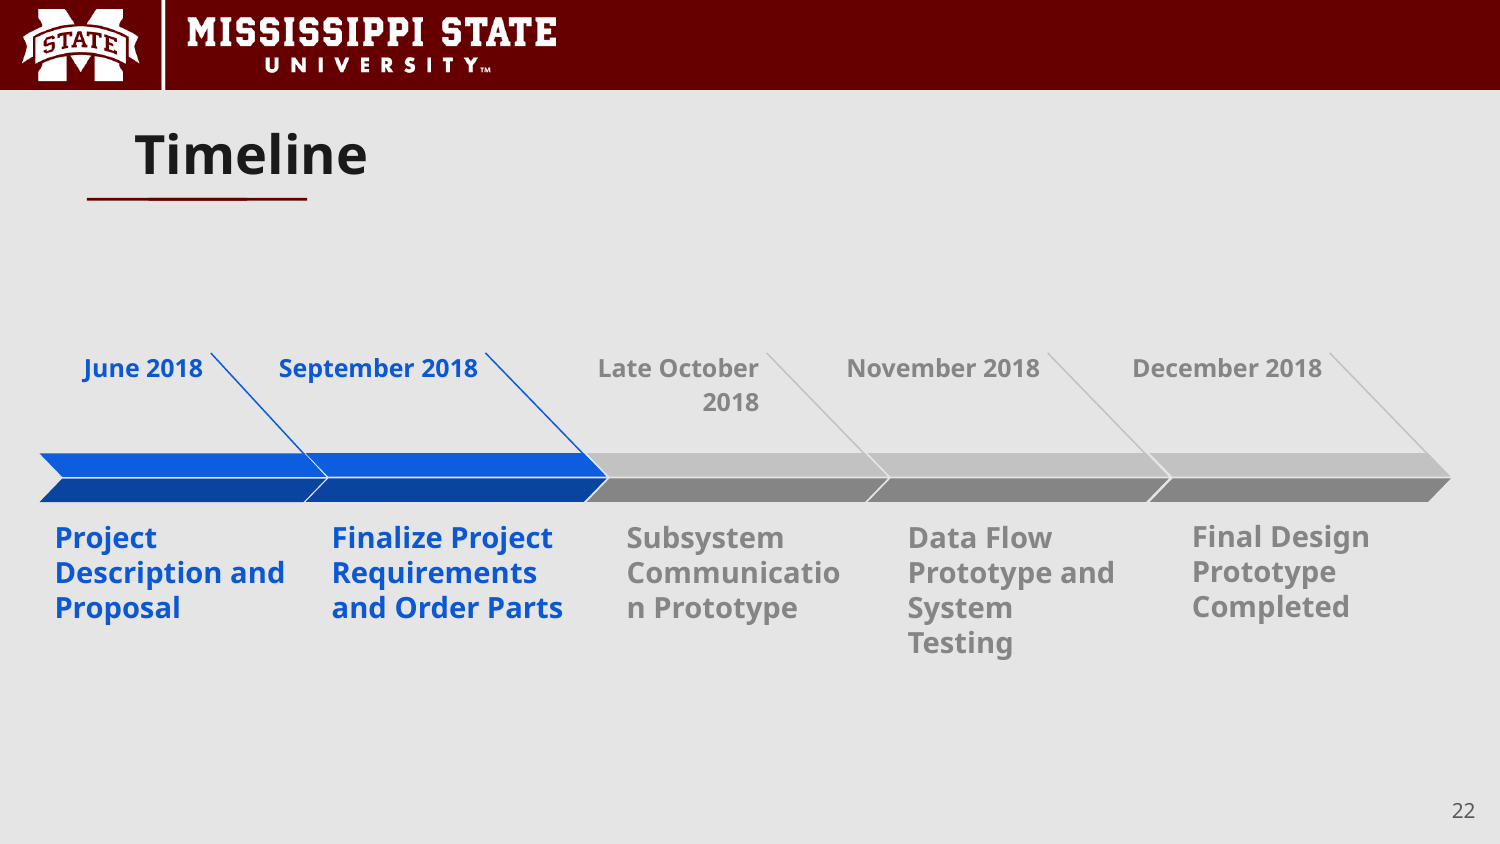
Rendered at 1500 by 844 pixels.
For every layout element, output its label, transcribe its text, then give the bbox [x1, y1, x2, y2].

text_box Final Design Prototype Completed [1176, 503, 1424, 577]
text_box Subsystem Communication Prototype [611, 504, 859, 606]
text_box [1170, 453, 1324, 477]
text_box June 2018 [39, 333, 219, 373]
text_box December 2018 [1056, 333, 1338, 373]
text_box [305, 478, 607, 502]
text_box [327, 453, 480, 477]
text_box September 2018 [262, 333, 494, 373]
picture [22, 0, 556, 90]
text_box [888, 453, 1042, 477]
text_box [1329, 352, 1448, 475]
slide_number ‹#› [1400, 779, 1491, 844]
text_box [1047, 352, 1166, 475]
text_box November 2018 [774, 333, 1056, 373]
text_box [39, 453, 205, 477]
text_box Late October 2018 [521, 333, 774, 373]
text_box [867, 478, 1169, 502]
title Timeline [119, 105, 1381, 193]
text_box [586, 478, 888, 502]
text_box Finalize Project Requirements and Order Parts [316, 503, 604, 618]
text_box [210, 352, 324, 476]
text_box [39, 478, 327, 503]
text_box Project Description and Proposal [39, 504, 316, 593]
text_box [607, 453, 761, 477]
text_box Data Flow Prototype and System Testing [892, 504, 1140, 627]
text_box [1149, 478, 1451, 502]
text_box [485, 352, 604, 475]
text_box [766, 352, 885, 475]
